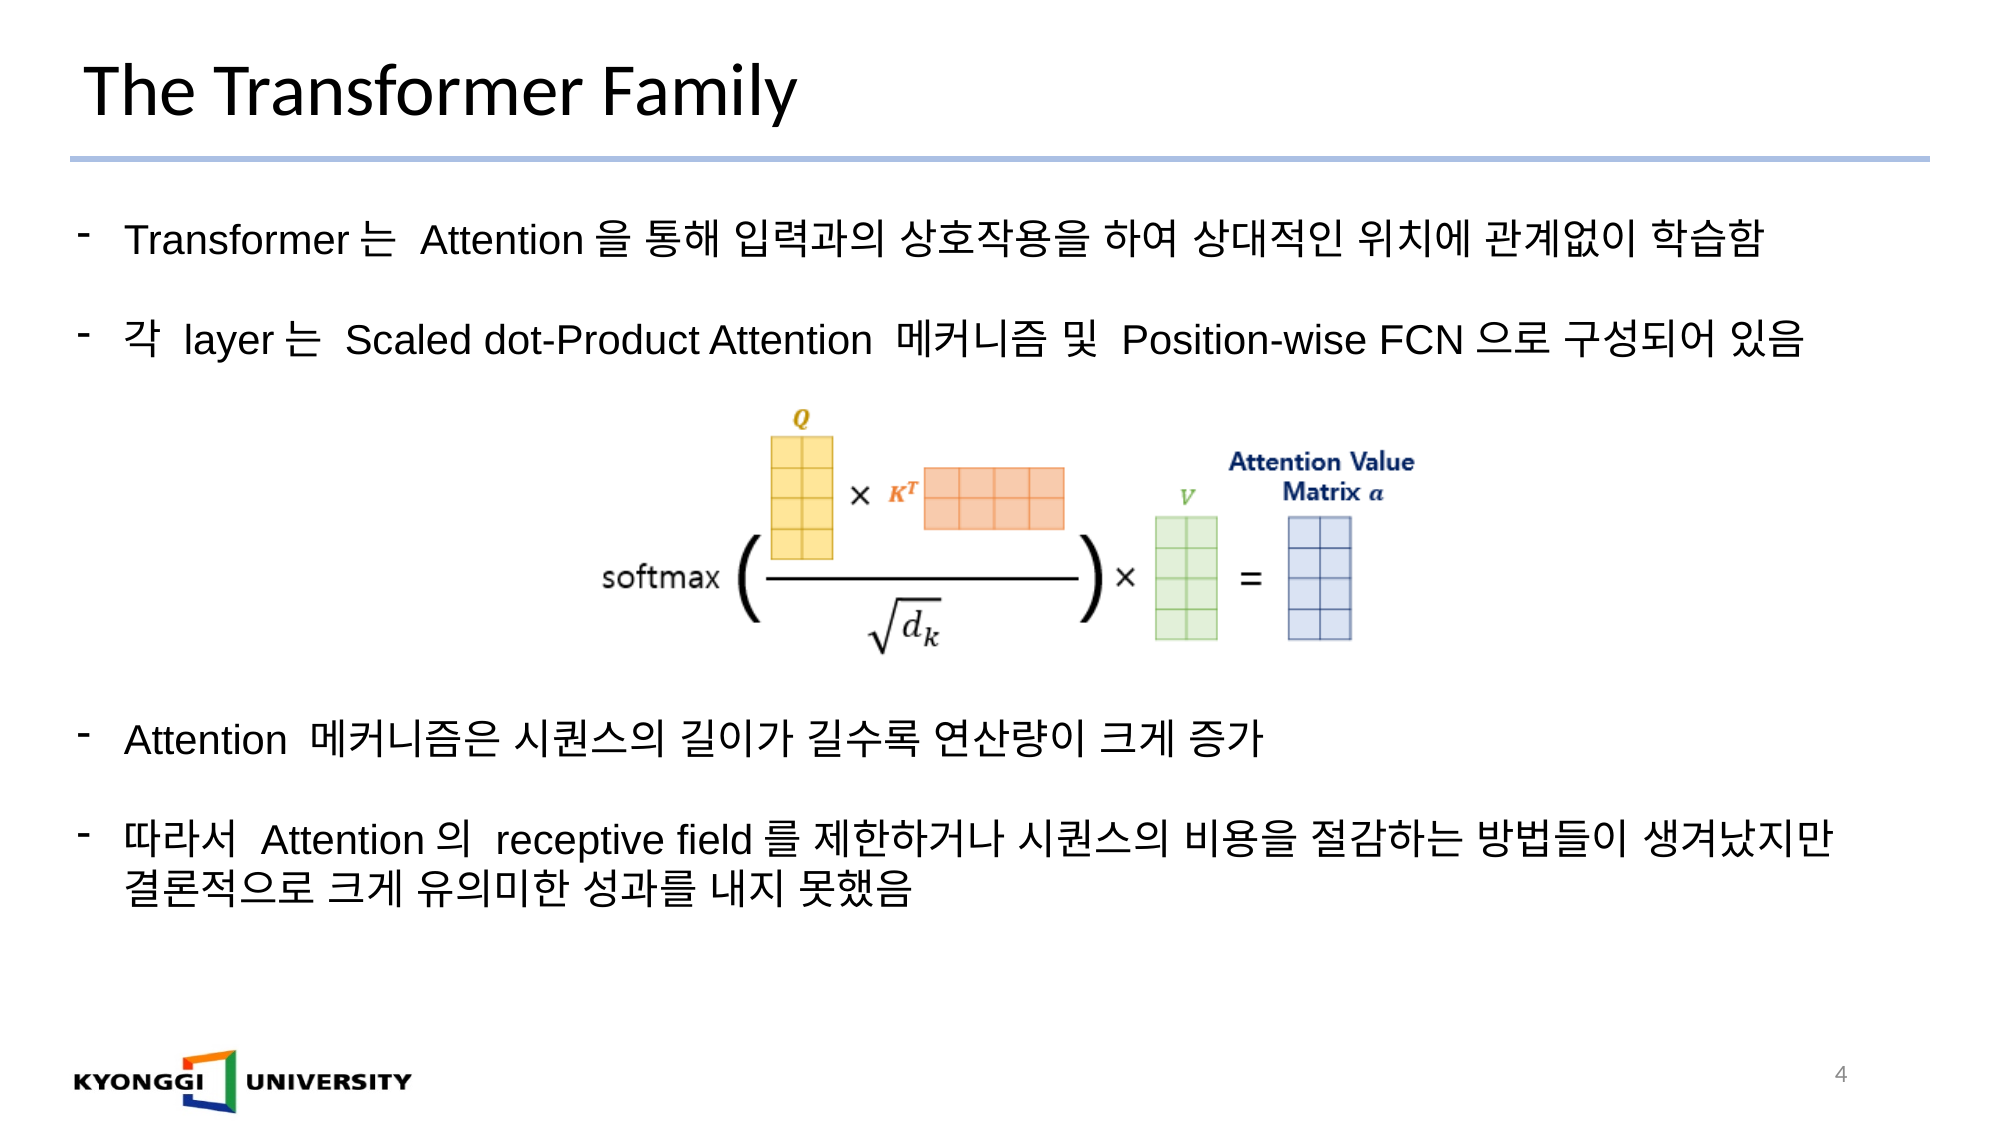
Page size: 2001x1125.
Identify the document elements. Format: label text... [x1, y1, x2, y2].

slide_number 4 [1412, 1042, 1863, 1103]
picture [582, 397, 1418, 659]
title The Transformer Family [68, 32, 1698, 150]
picture [69, 1044, 418, 1124]
text_box Transformer는 Attention을 통해 입력과의 상호작용을 하여 상대적인 위치에 관계없이 학습함 각 layer는 Scaled dot-Product Attention 메커니즘 및 Position-wise FCN으로 구성되어 있음 Attention 메커니즘은 시퀀스의 길이가 길수록 연산량이 크게 증가 따라서 Attention의 receptive field를 제한하거나 시퀀스의 비용을 절감하는 방법들이 생겨났지만 결론적으로 크게 유의미한 성과를 내지 못했음 [62, 205, 1928, 921]
